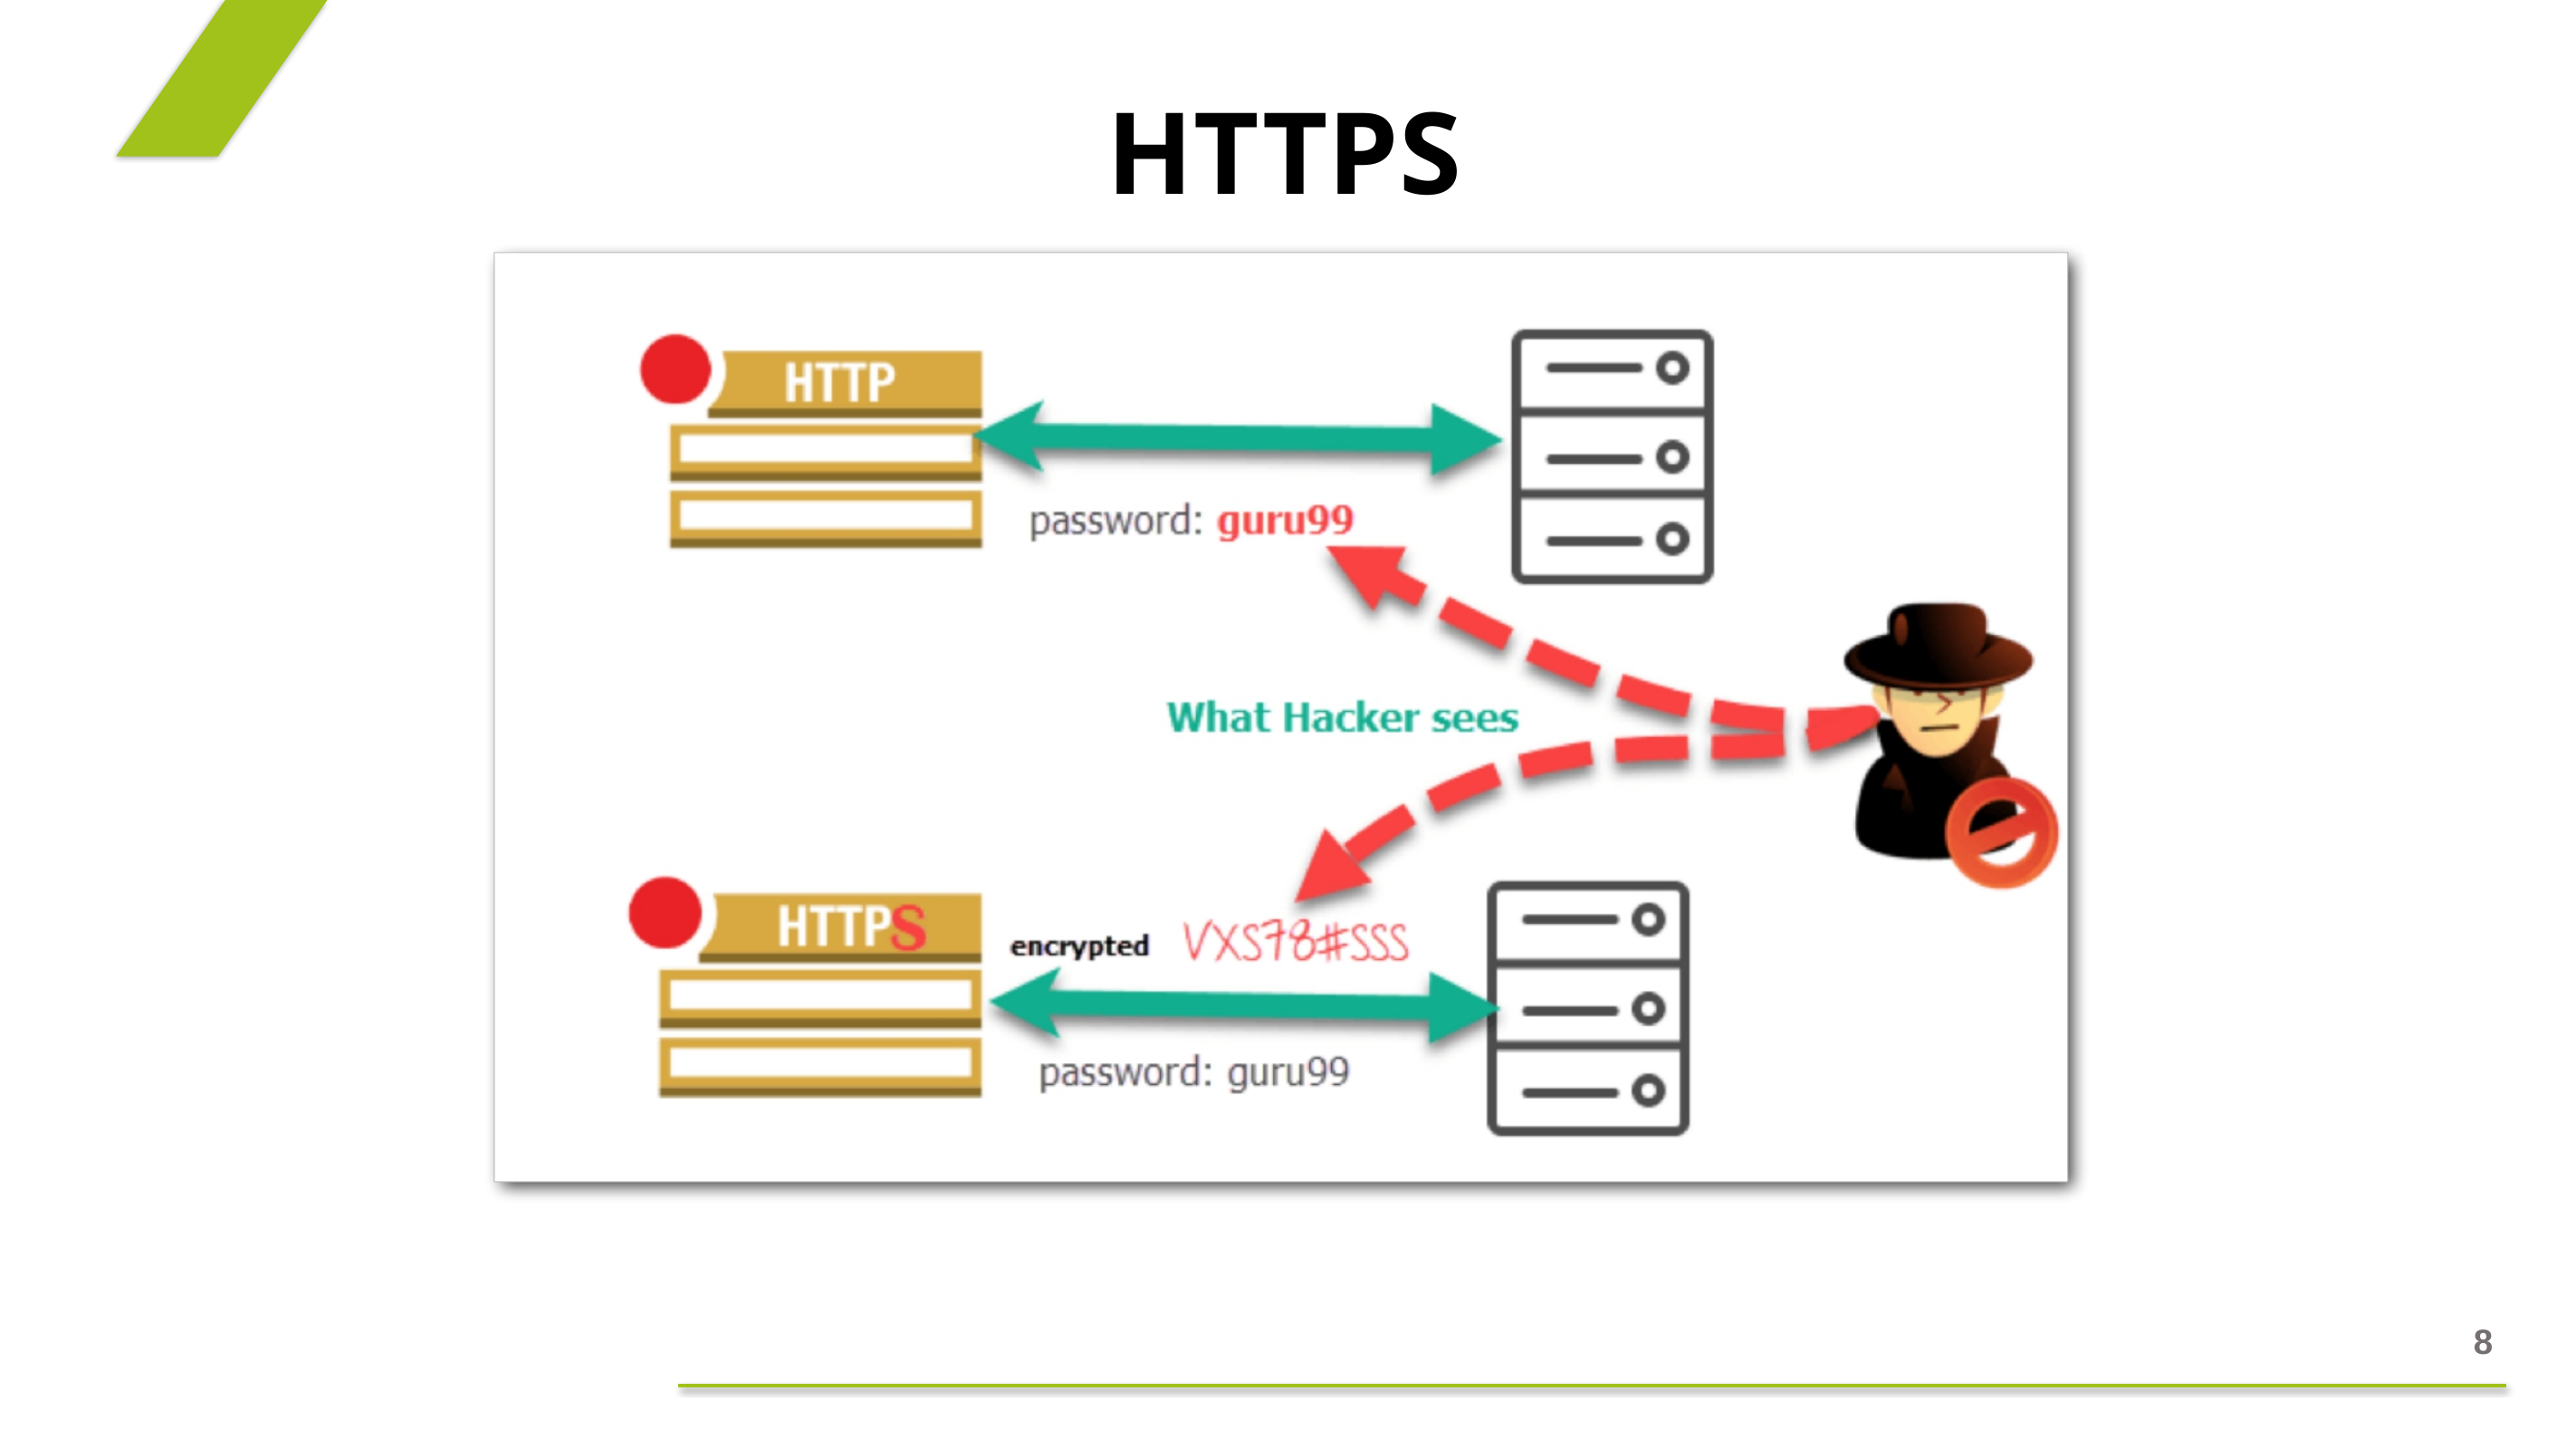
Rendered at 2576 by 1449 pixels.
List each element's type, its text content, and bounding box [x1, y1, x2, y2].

picture [484, 242, 2093, 1206]
text_box [114, 0, 330, 158]
text_box 8 [2473, 1319, 2512, 1362]
text_box [678, 1384, 2507, 1387]
text_box HTTPS [1106, 67, 1488, 217]
